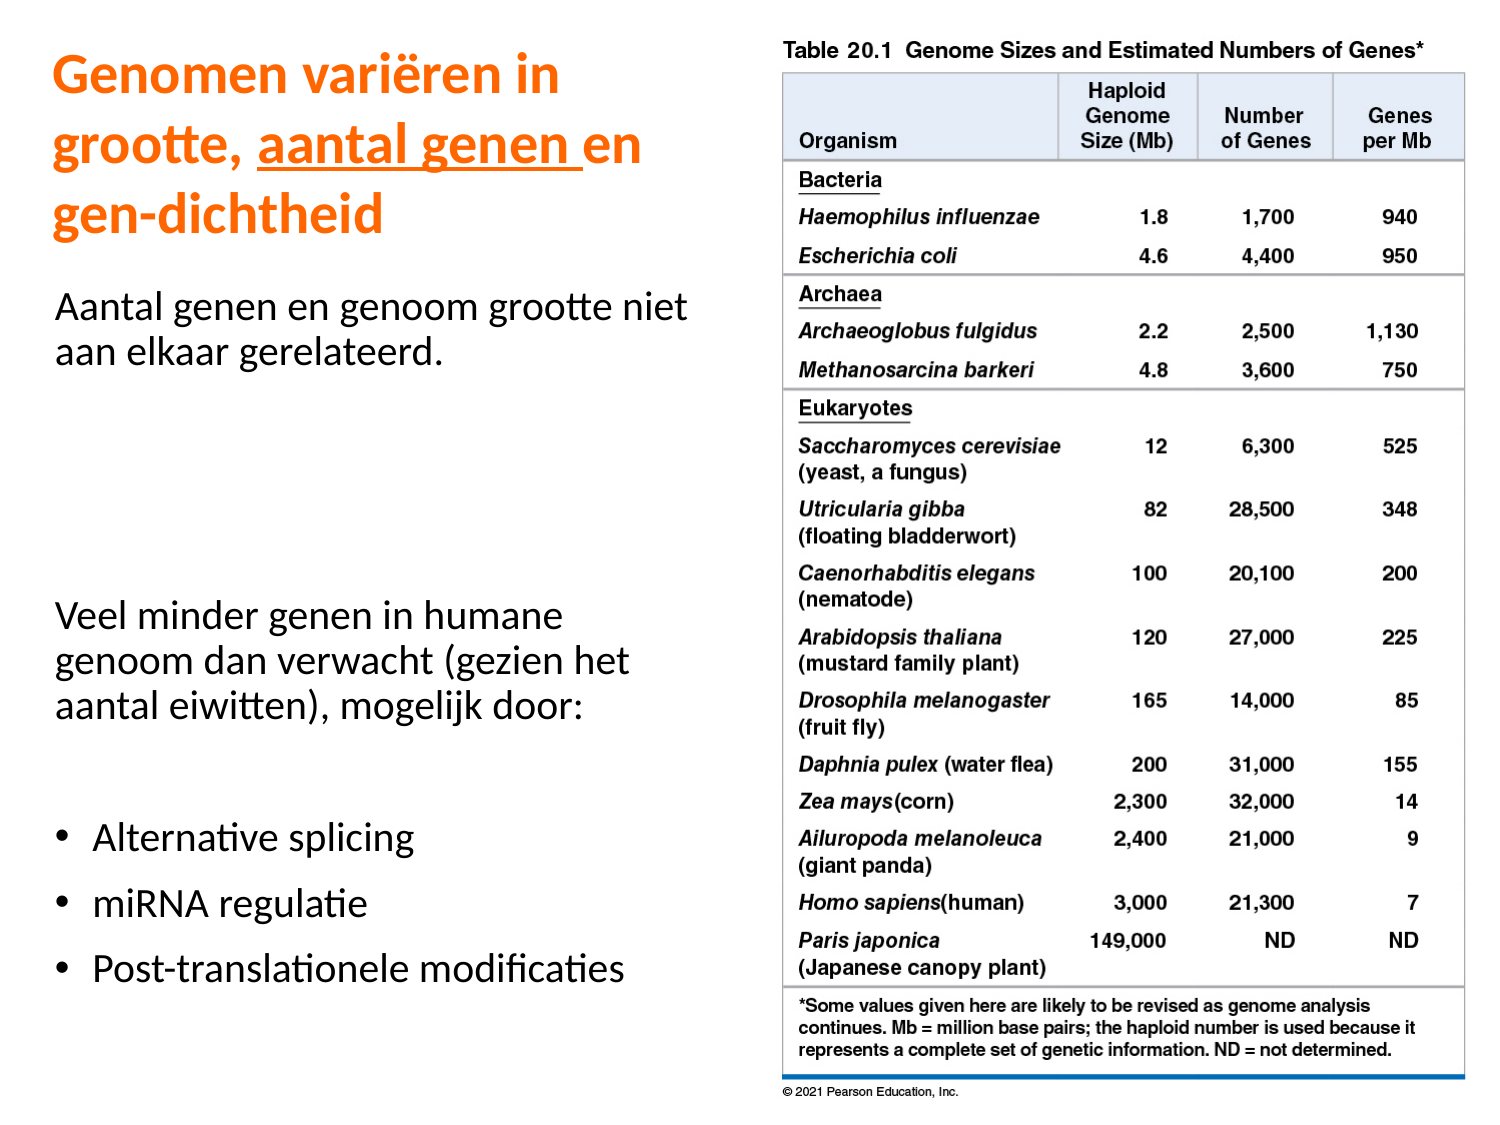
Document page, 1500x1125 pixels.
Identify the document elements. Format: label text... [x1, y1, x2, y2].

text_box Genomen variëren in grootte, aantal genen en gen-dichtheid [37, 27, 722, 253]
picture [777, 34, 1470, 1104]
list Aantal genen en genoom grootte niet aan elkaar gerelateerd. Veel minder genen in humane genoom dan verwacht (gezien het aantal eiwitten), mogelijk door: Alternative splicing miRNA regulatie Post-translationele modificaties [39, 277, 725, 1066]
